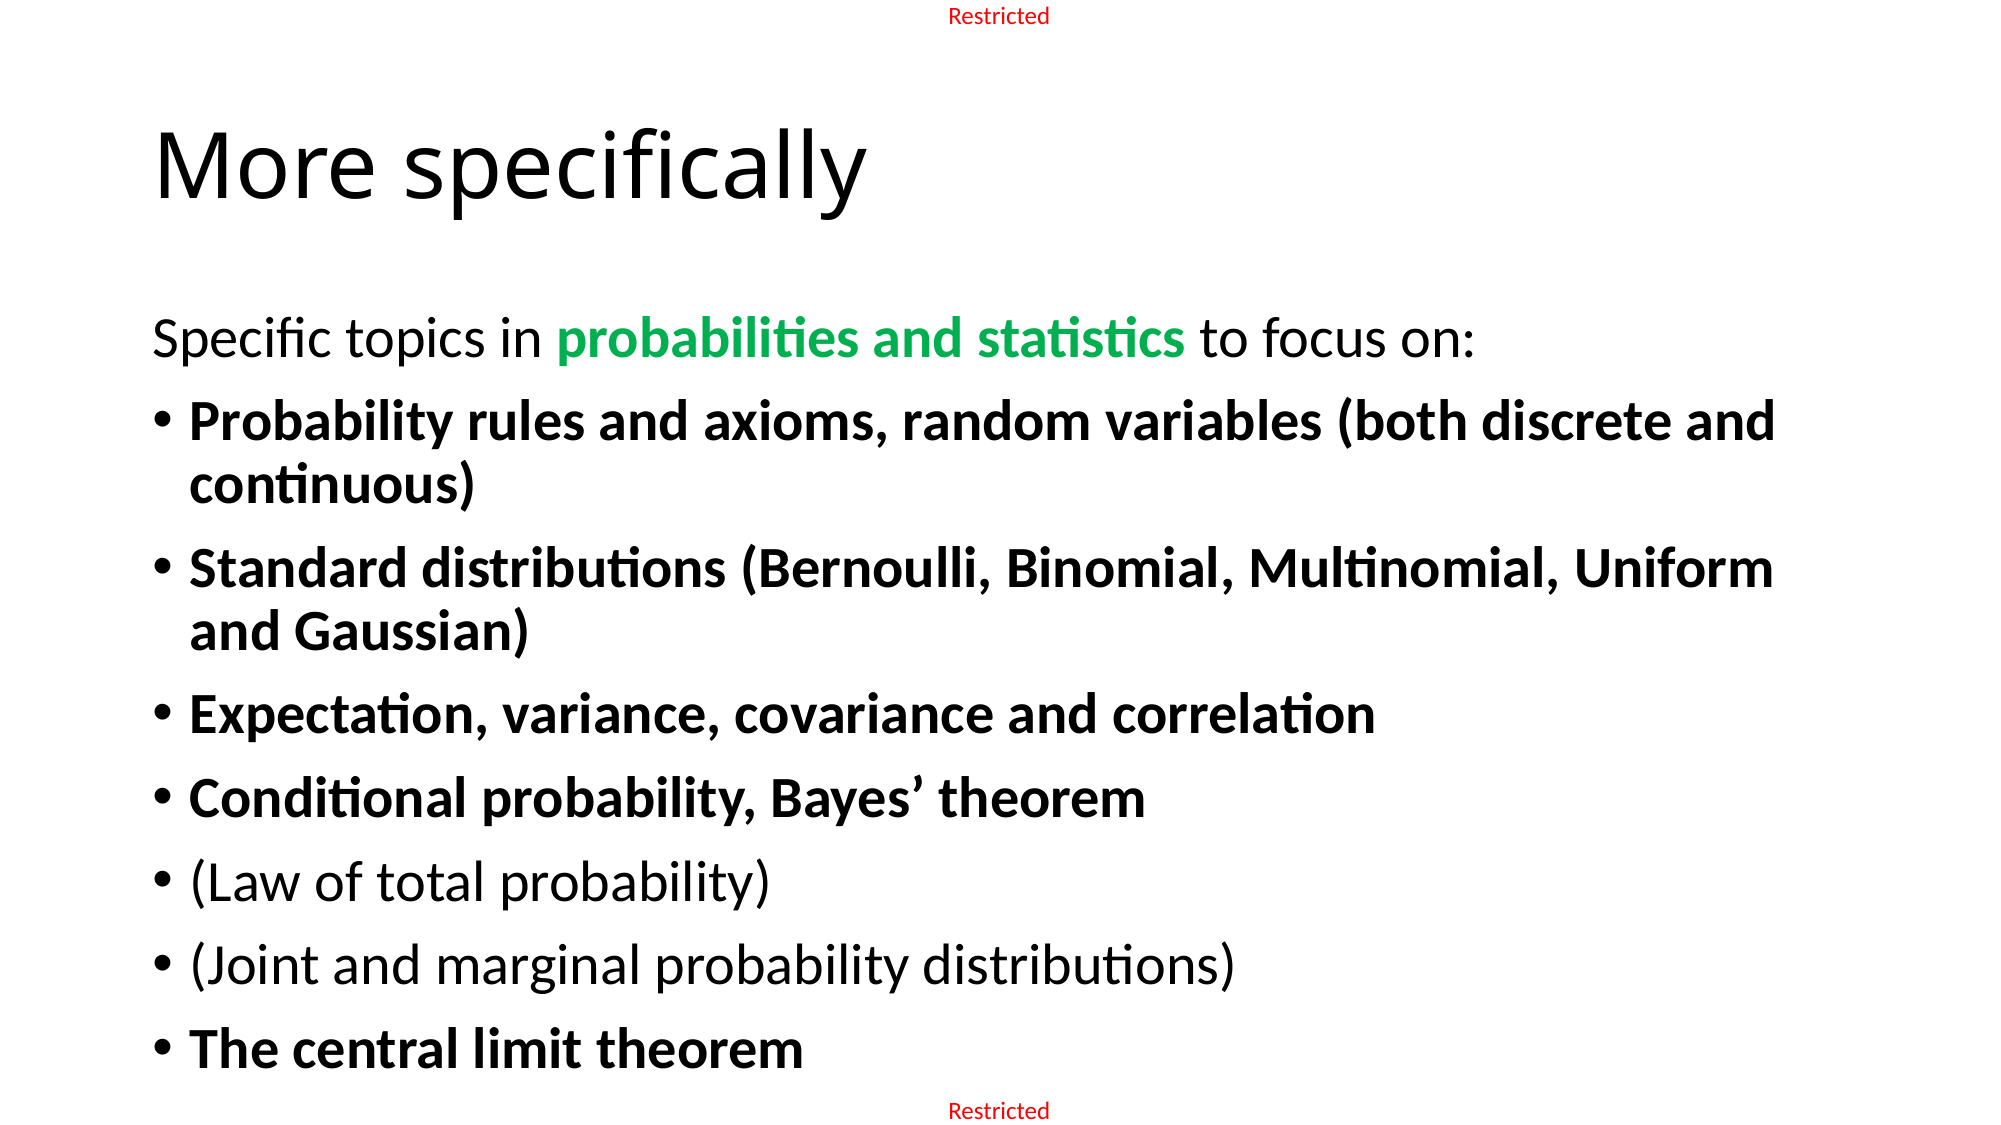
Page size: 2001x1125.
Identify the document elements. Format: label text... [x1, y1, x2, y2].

list Specific topics in probabilities and statistics to focus on: Probability rules and axioms, random variables (both discrete and continuous) Standard distributions (Bernoulli, Binomial, Multinomial, Uniform and Gaussian) Expectation, variance, covariance and correlation Conditional probability, Bayes’ theorem (Law of total probability) (Joint and marginal probability distributions) The central limit theorem [137, 299, 1863, 1125]
title More specifically [137, 59, 1863, 278]
